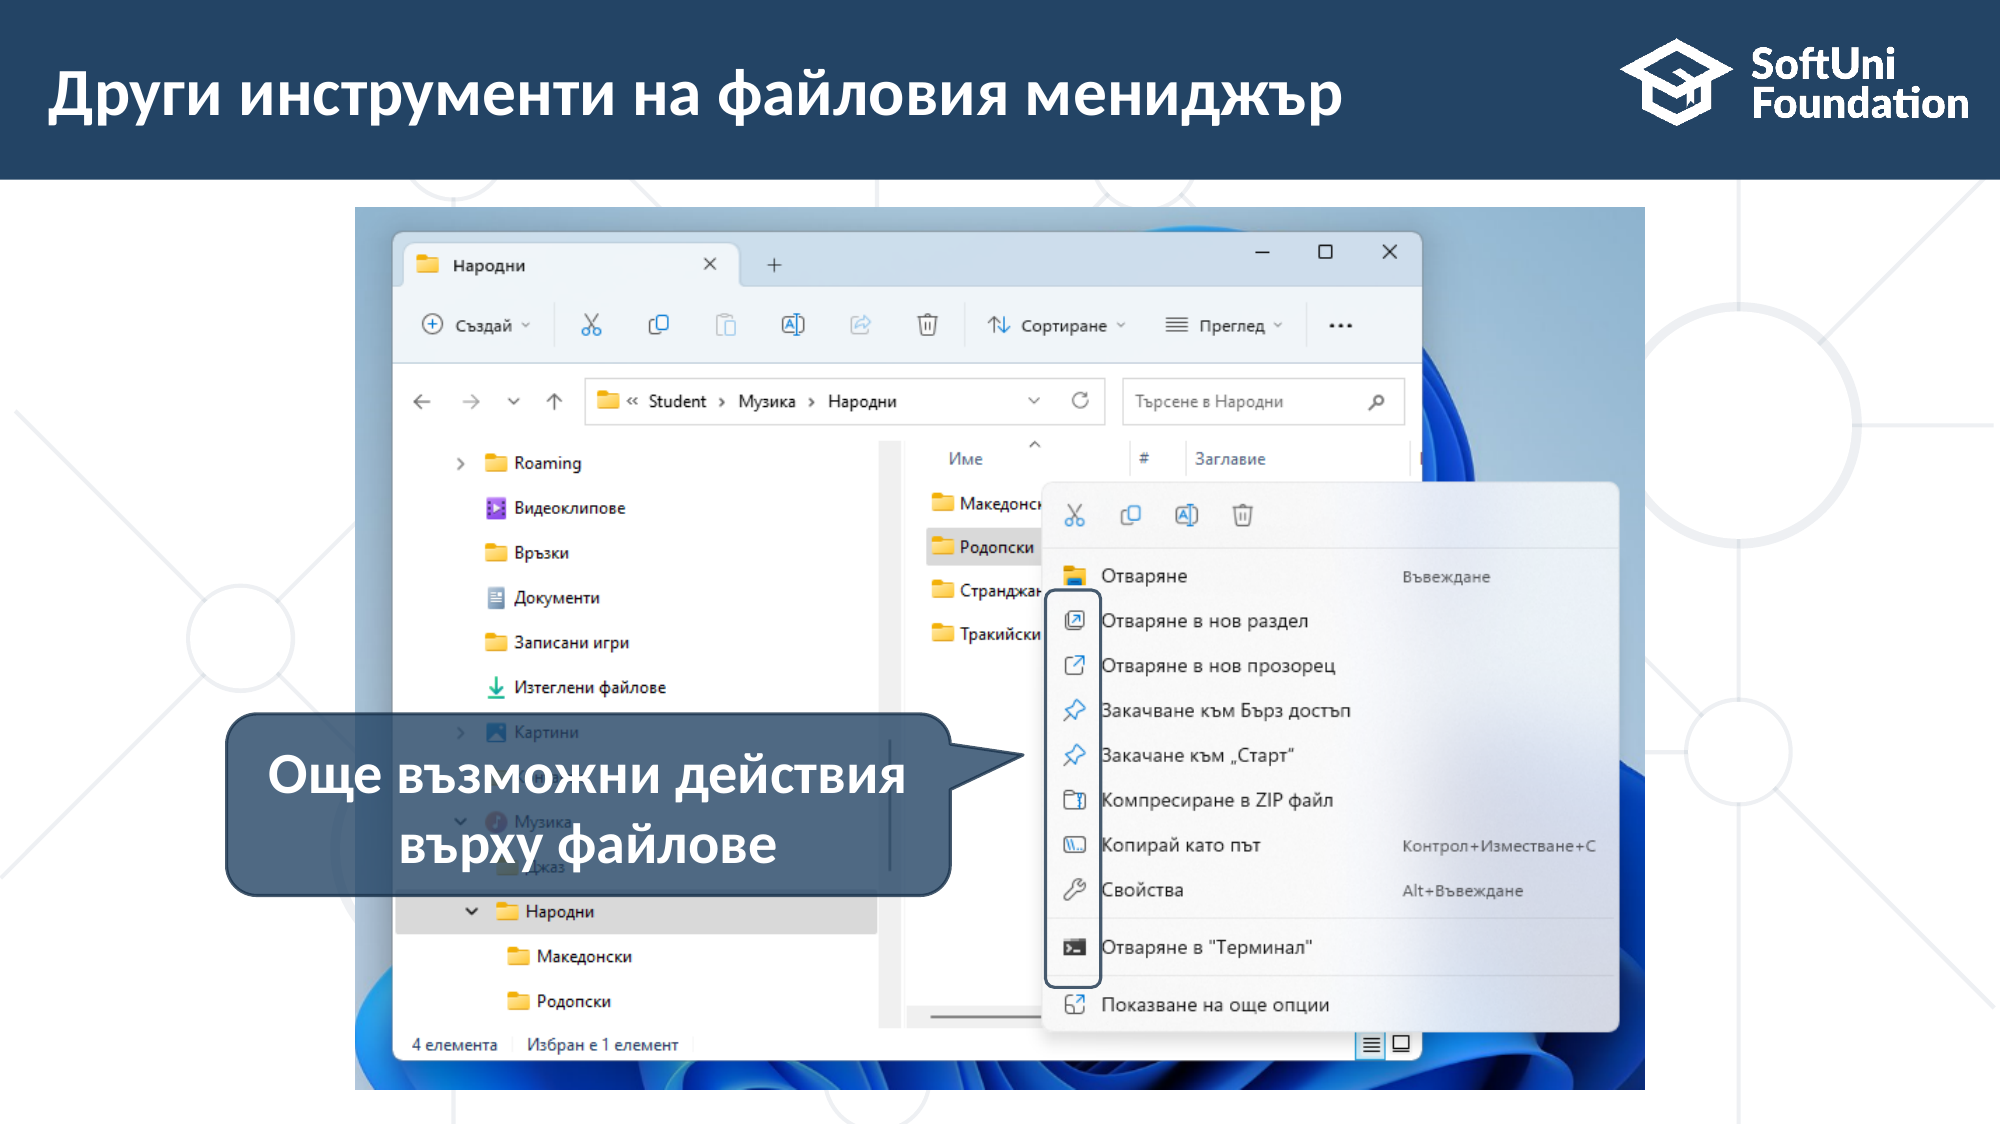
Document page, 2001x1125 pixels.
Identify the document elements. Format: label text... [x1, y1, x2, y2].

title Други инструменти на файловия мениджър [31, 16, 1591, 162]
text_box Още възможни действия върху файлове [224, 711, 349, 898]
picture [1619, 38, 1968, 126]
picture [354, 206, 1646, 1090]
